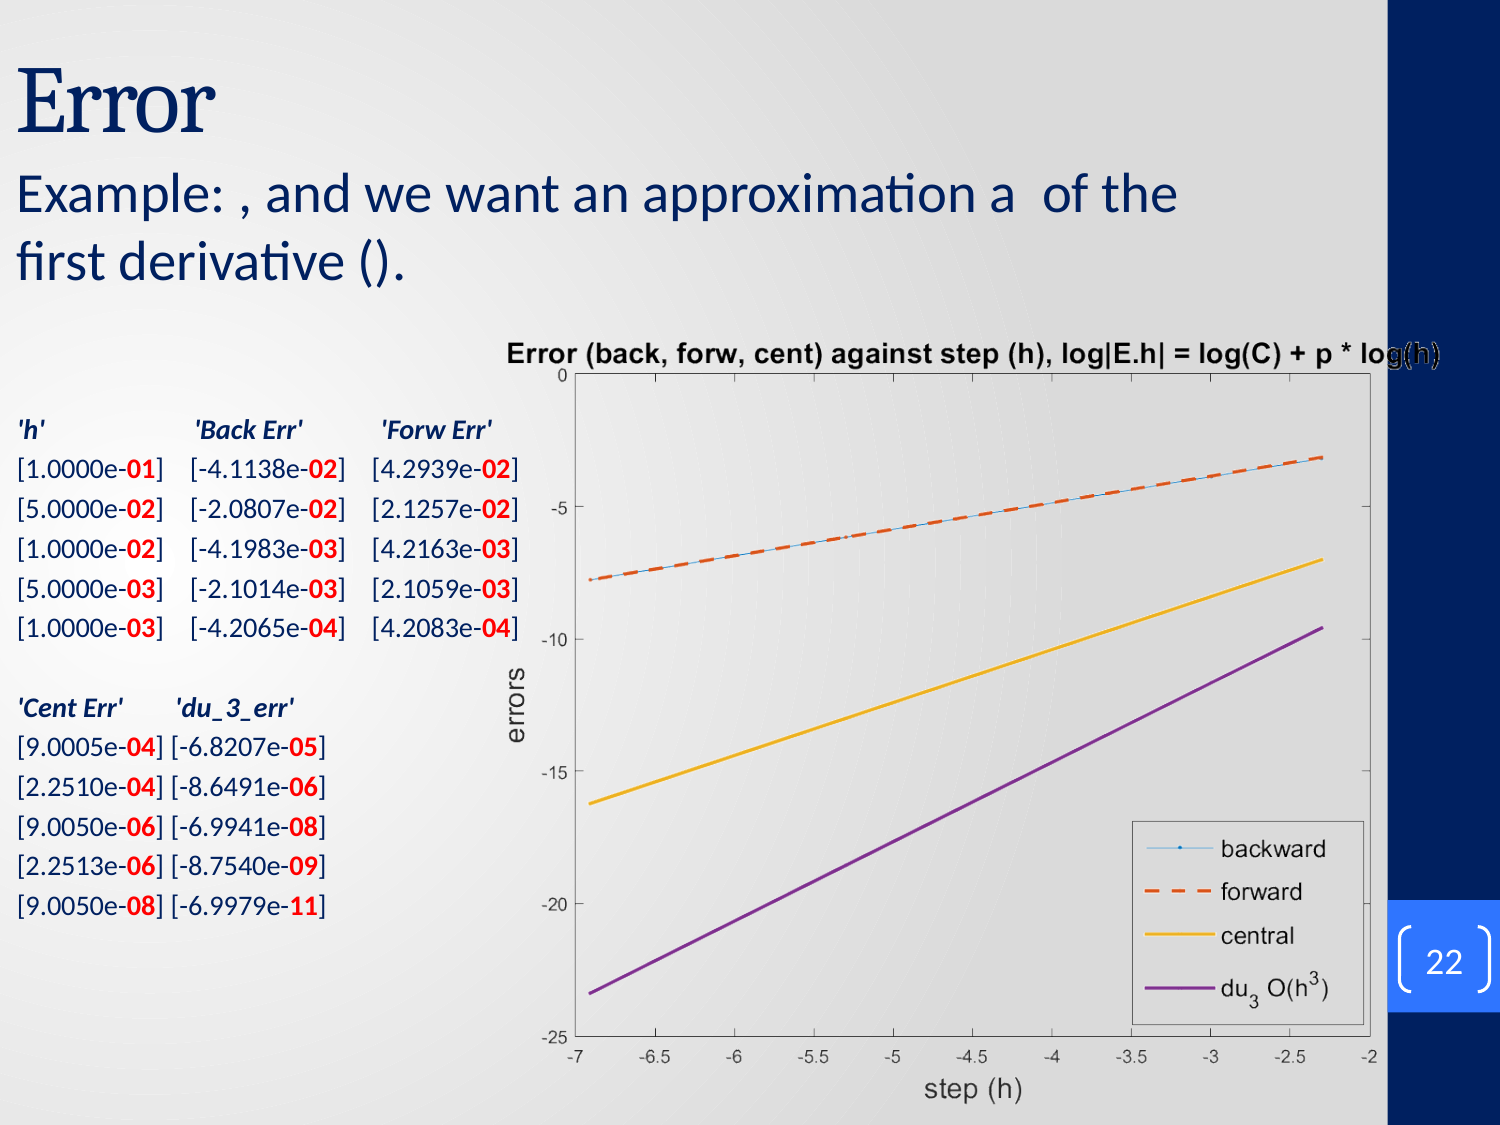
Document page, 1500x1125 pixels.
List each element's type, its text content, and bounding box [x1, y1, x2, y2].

picture [489, 313, 1449, 1125]
slide_number 22 [1458, 925, 1492, 994]
title Error [0, 0, 1250, 188]
